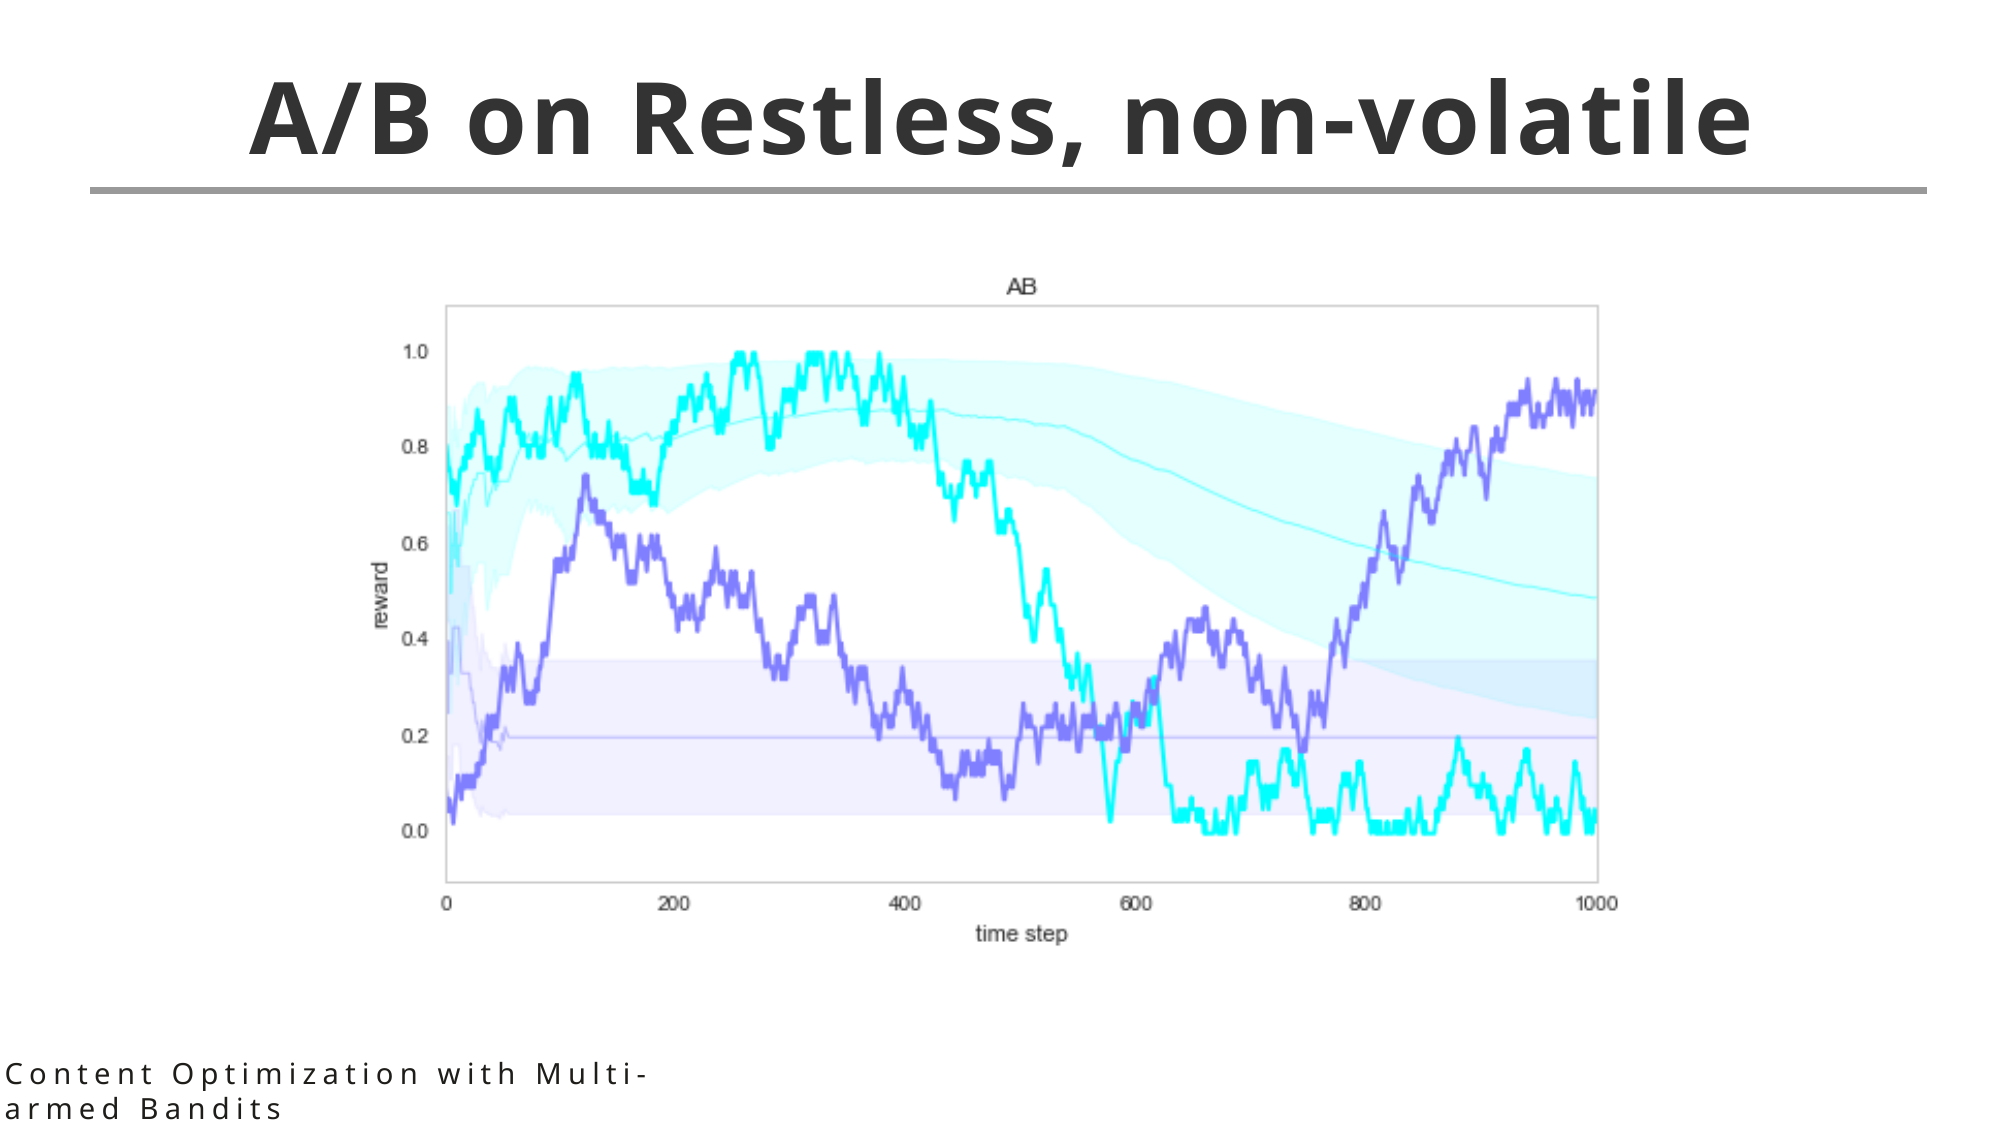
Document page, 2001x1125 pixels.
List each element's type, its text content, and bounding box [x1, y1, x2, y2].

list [260, 231, 1746, 975]
title A/B on Restless, non-volatile [113, 39, 1892, 179]
